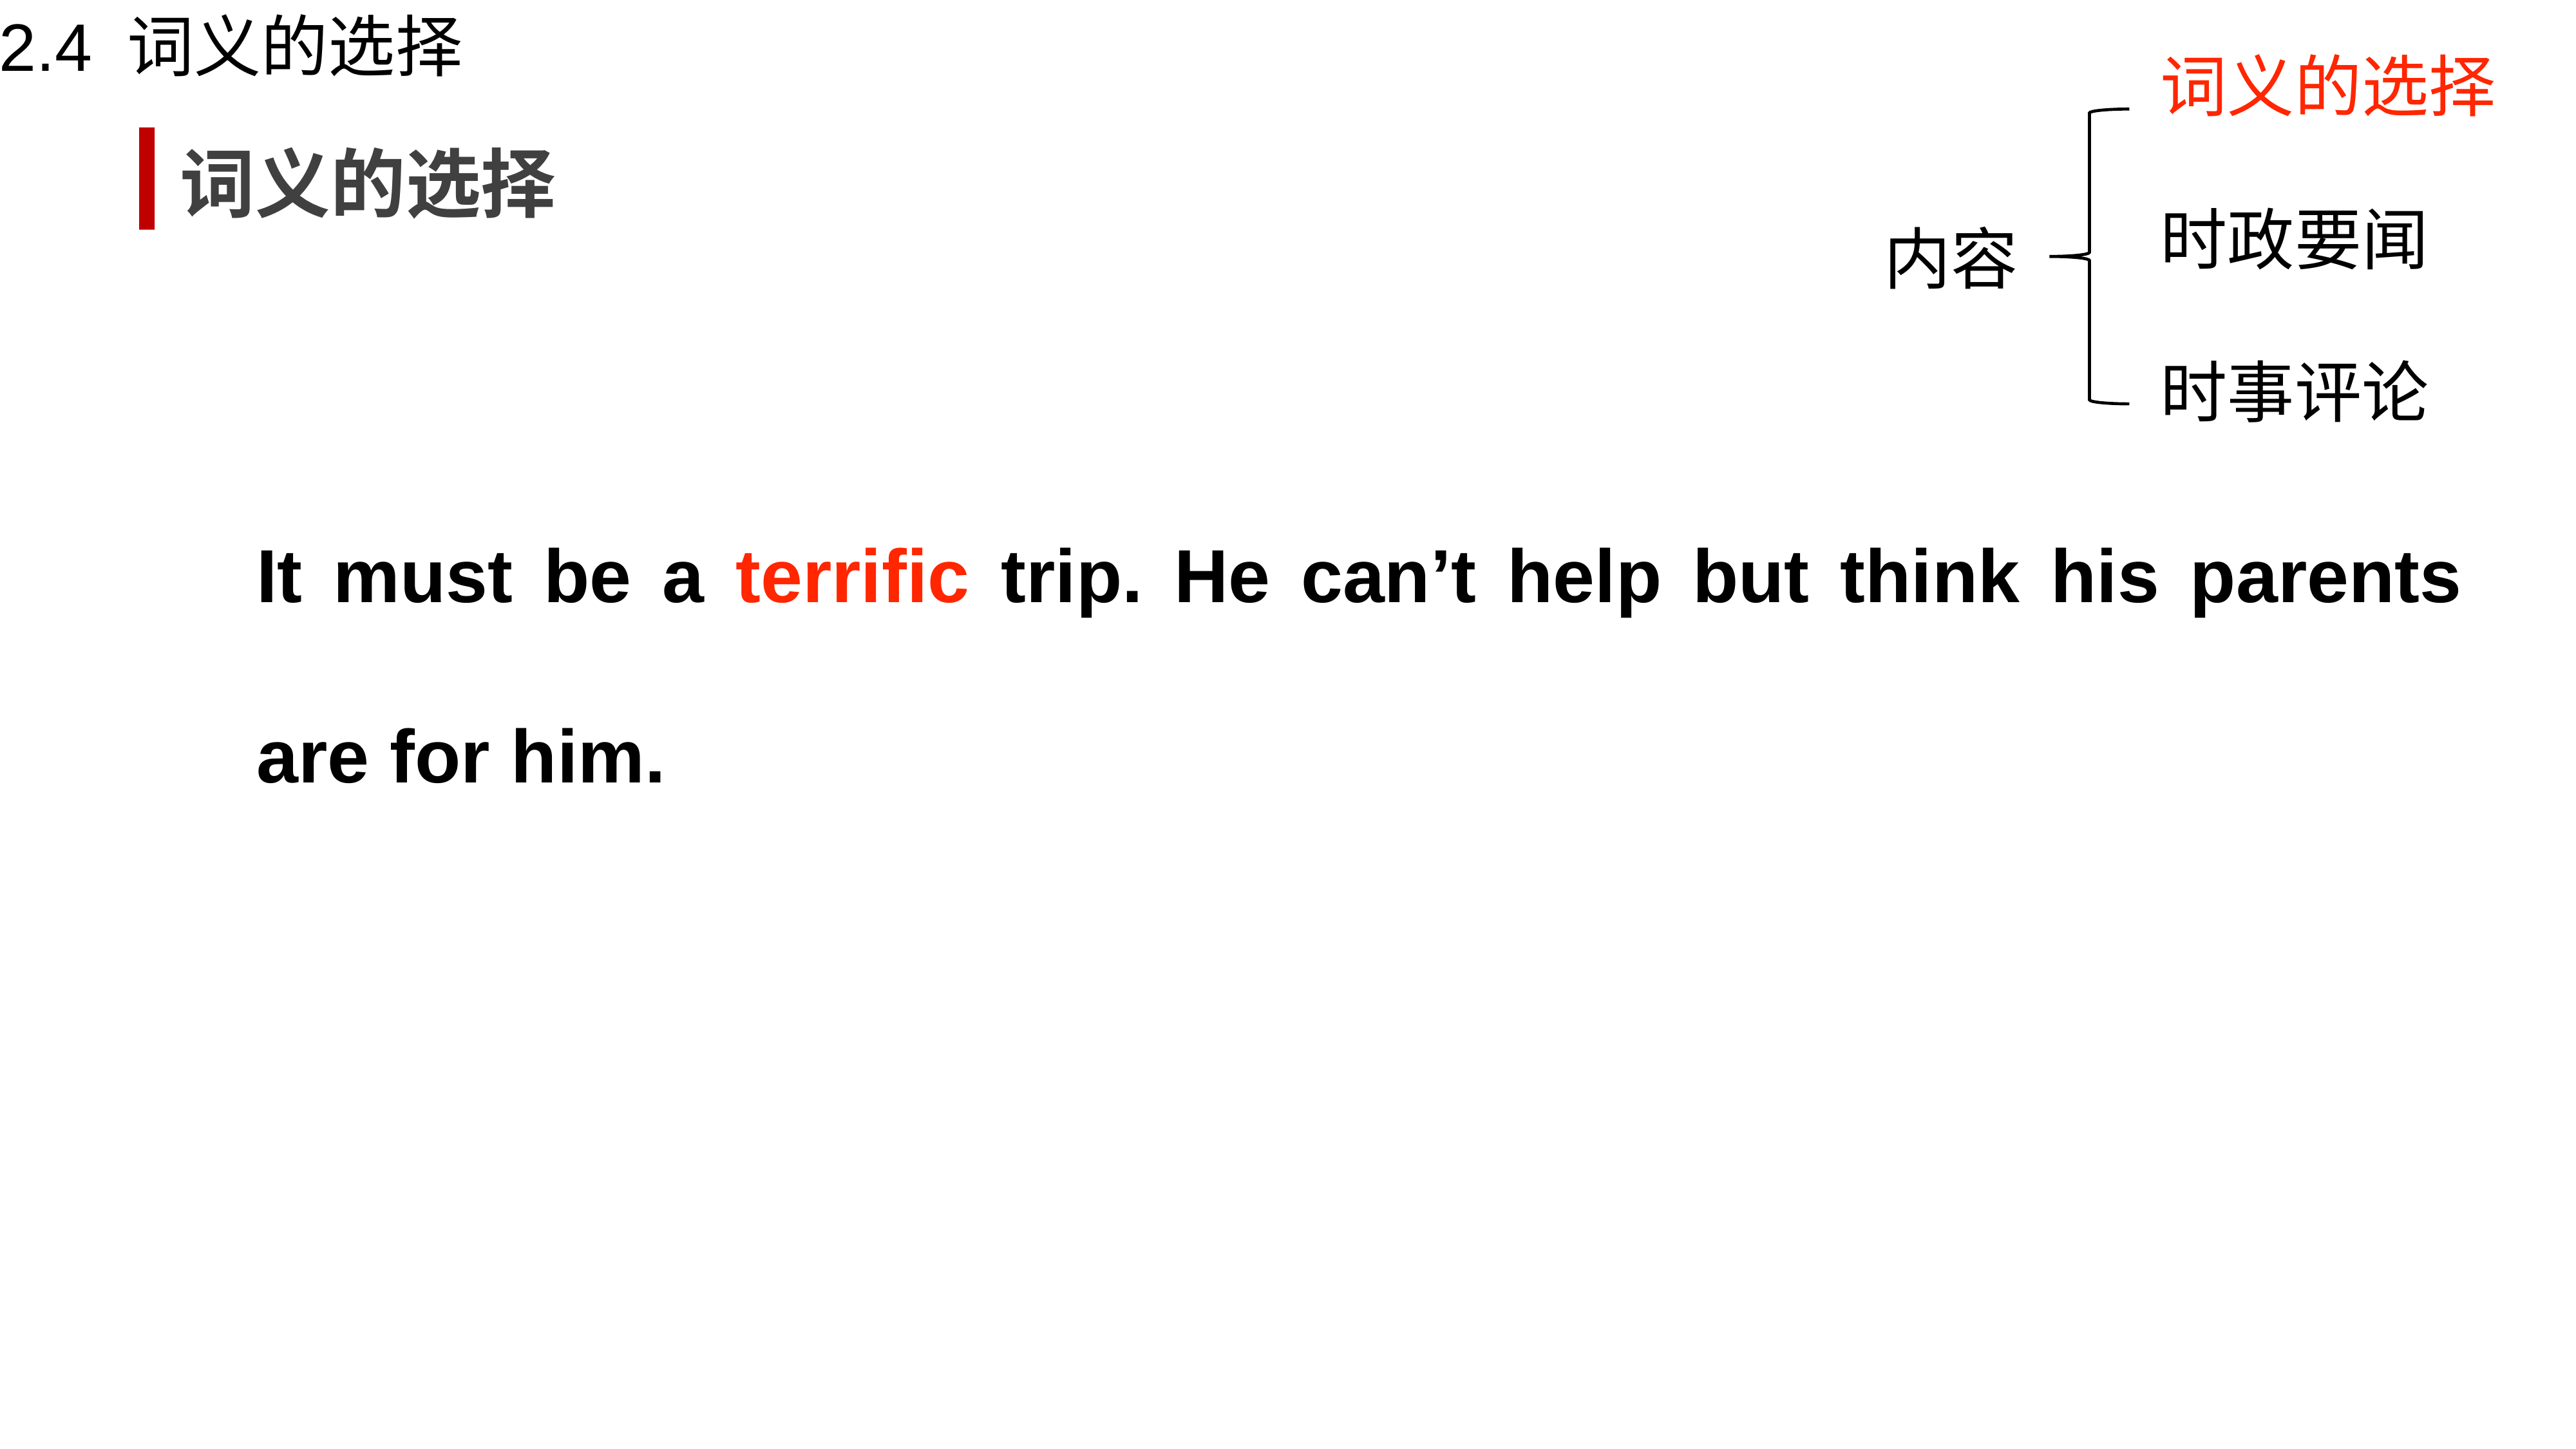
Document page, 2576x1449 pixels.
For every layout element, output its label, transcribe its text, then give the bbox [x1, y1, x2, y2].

text_box 词义的选择 [171, 126, 1819, 236]
text_box 2.4 词义的选择 [0, 0, 468, 90]
text_box [139, 127, 155, 230]
text_box 词义的选择 [2155, 39, 2502, 130]
text_box [2049, 109, 2130, 404]
text_box 内容 [1879, 211, 2024, 303]
text_box 时政要闻 [2155, 191, 2435, 283]
text_box 时事评论 [2155, 345, 2435, 436]
text_box It must be a terrific trip. He can’t help but think his parents are for him. [251, 431, 2469, 804]
